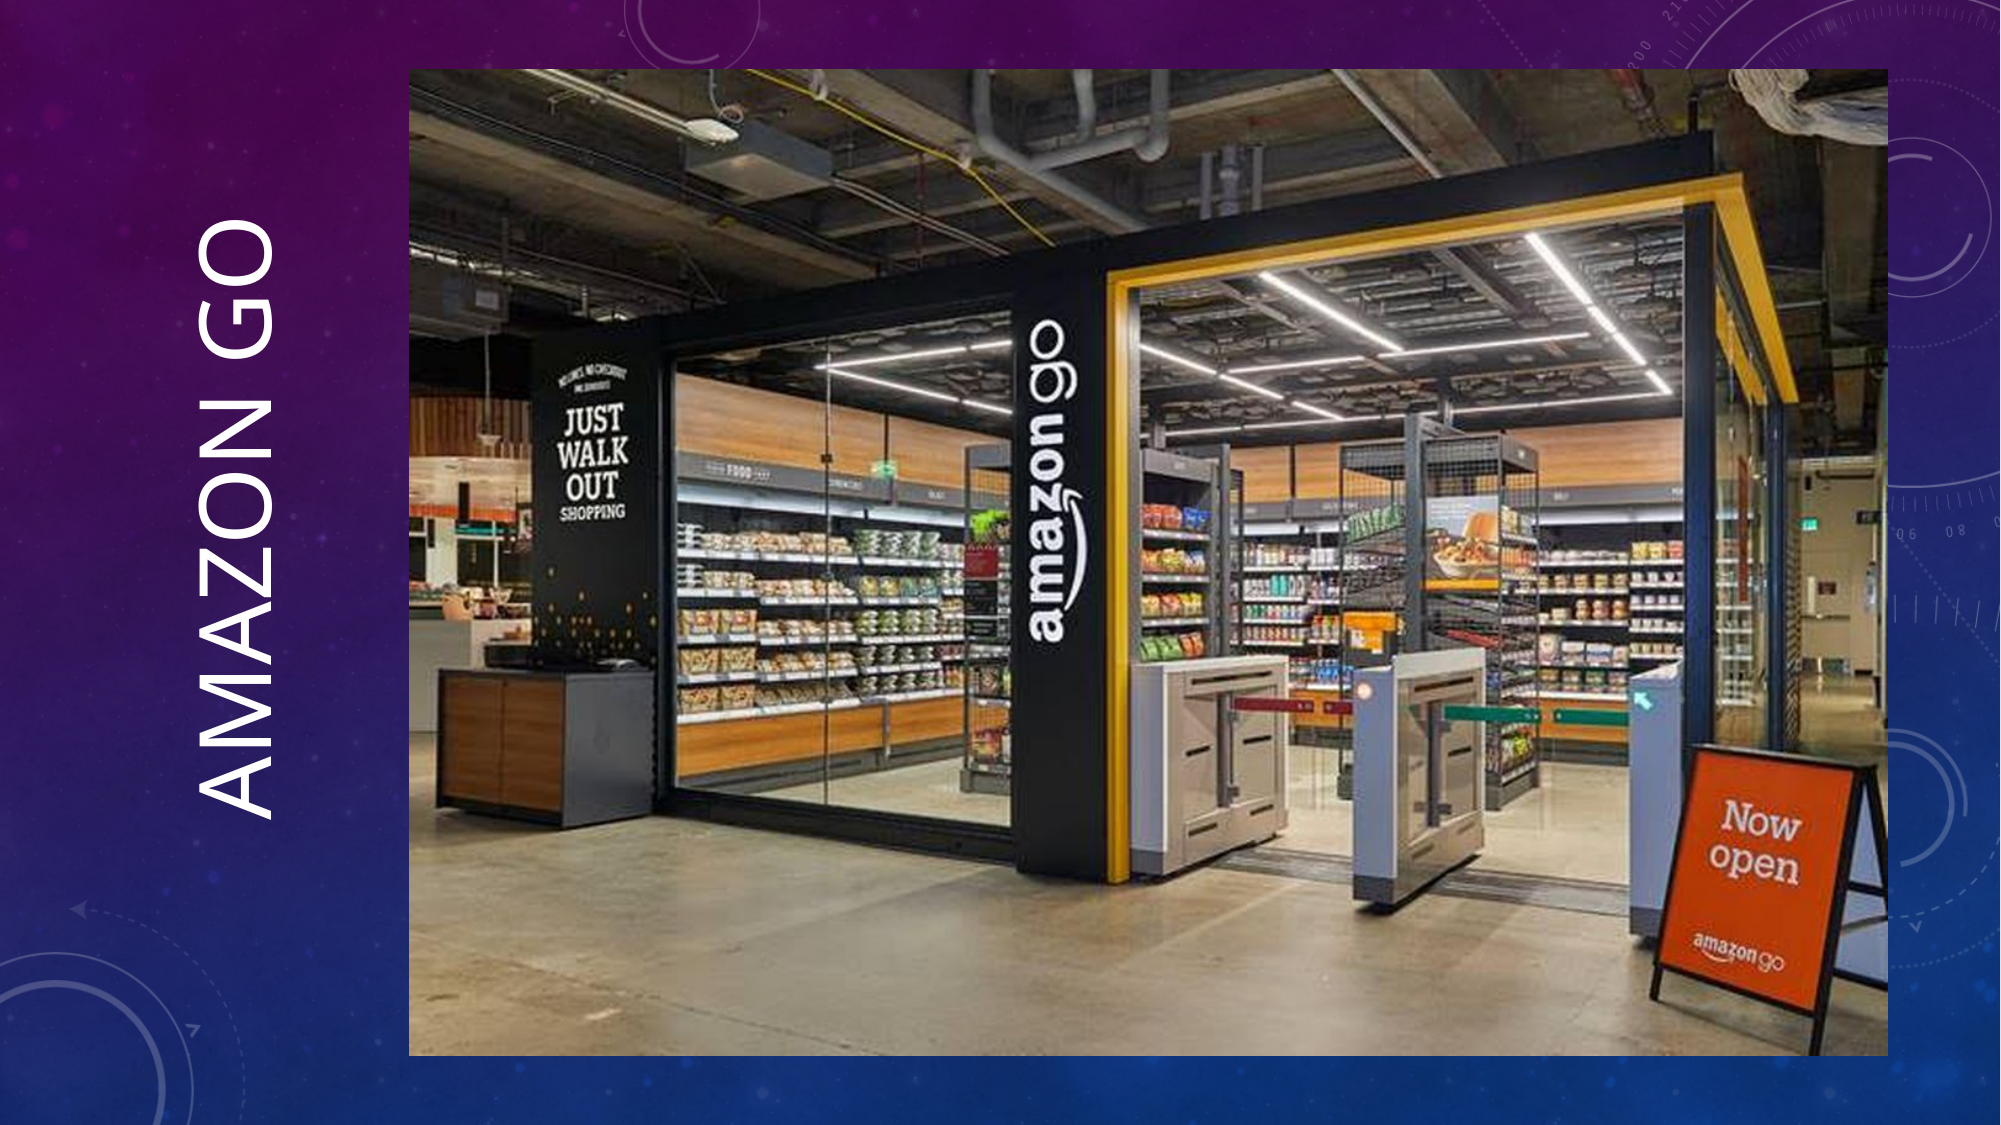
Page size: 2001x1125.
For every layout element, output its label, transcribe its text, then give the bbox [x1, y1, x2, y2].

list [409, 69, 1888, 1056]
title Amazon go [112, 87, 352, 836]
picture [0, 0, 2001, 1125]
